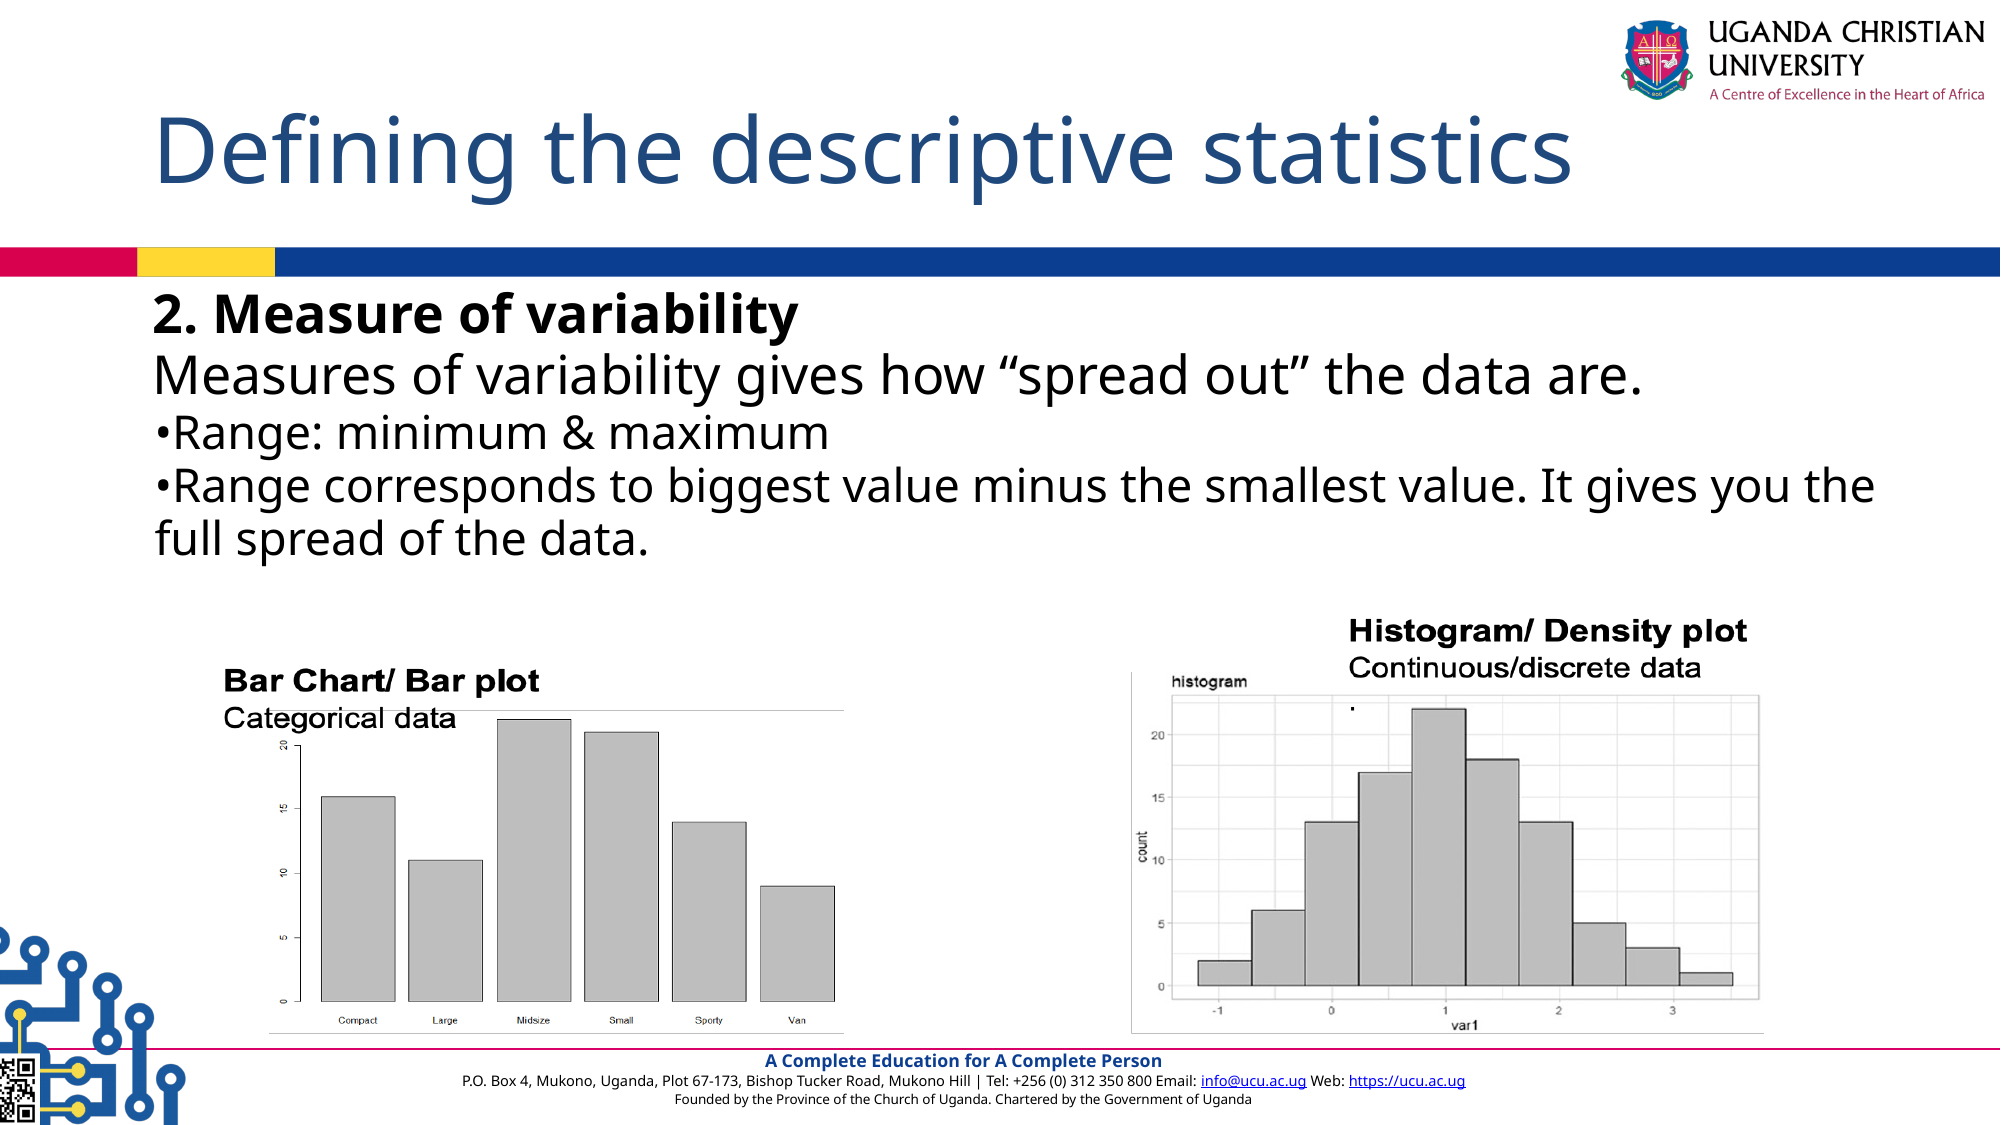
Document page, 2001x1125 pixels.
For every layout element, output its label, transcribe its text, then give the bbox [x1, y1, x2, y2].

list 2. Measure of variability Measures of variability gives how “spread out” the data are. •Range: minimum & maximum •Range corresponds to biggest value minus the smallest value. It gives you the full spread of the data. [137, 276, 1950, 685]
title Defining the descriptive statistics [137, 59, 1863, 248]
picture [0, 887, 191, 1125]
picture [1603, 0, 2000, 121]
picture [201, 600, 1881, 1035]
